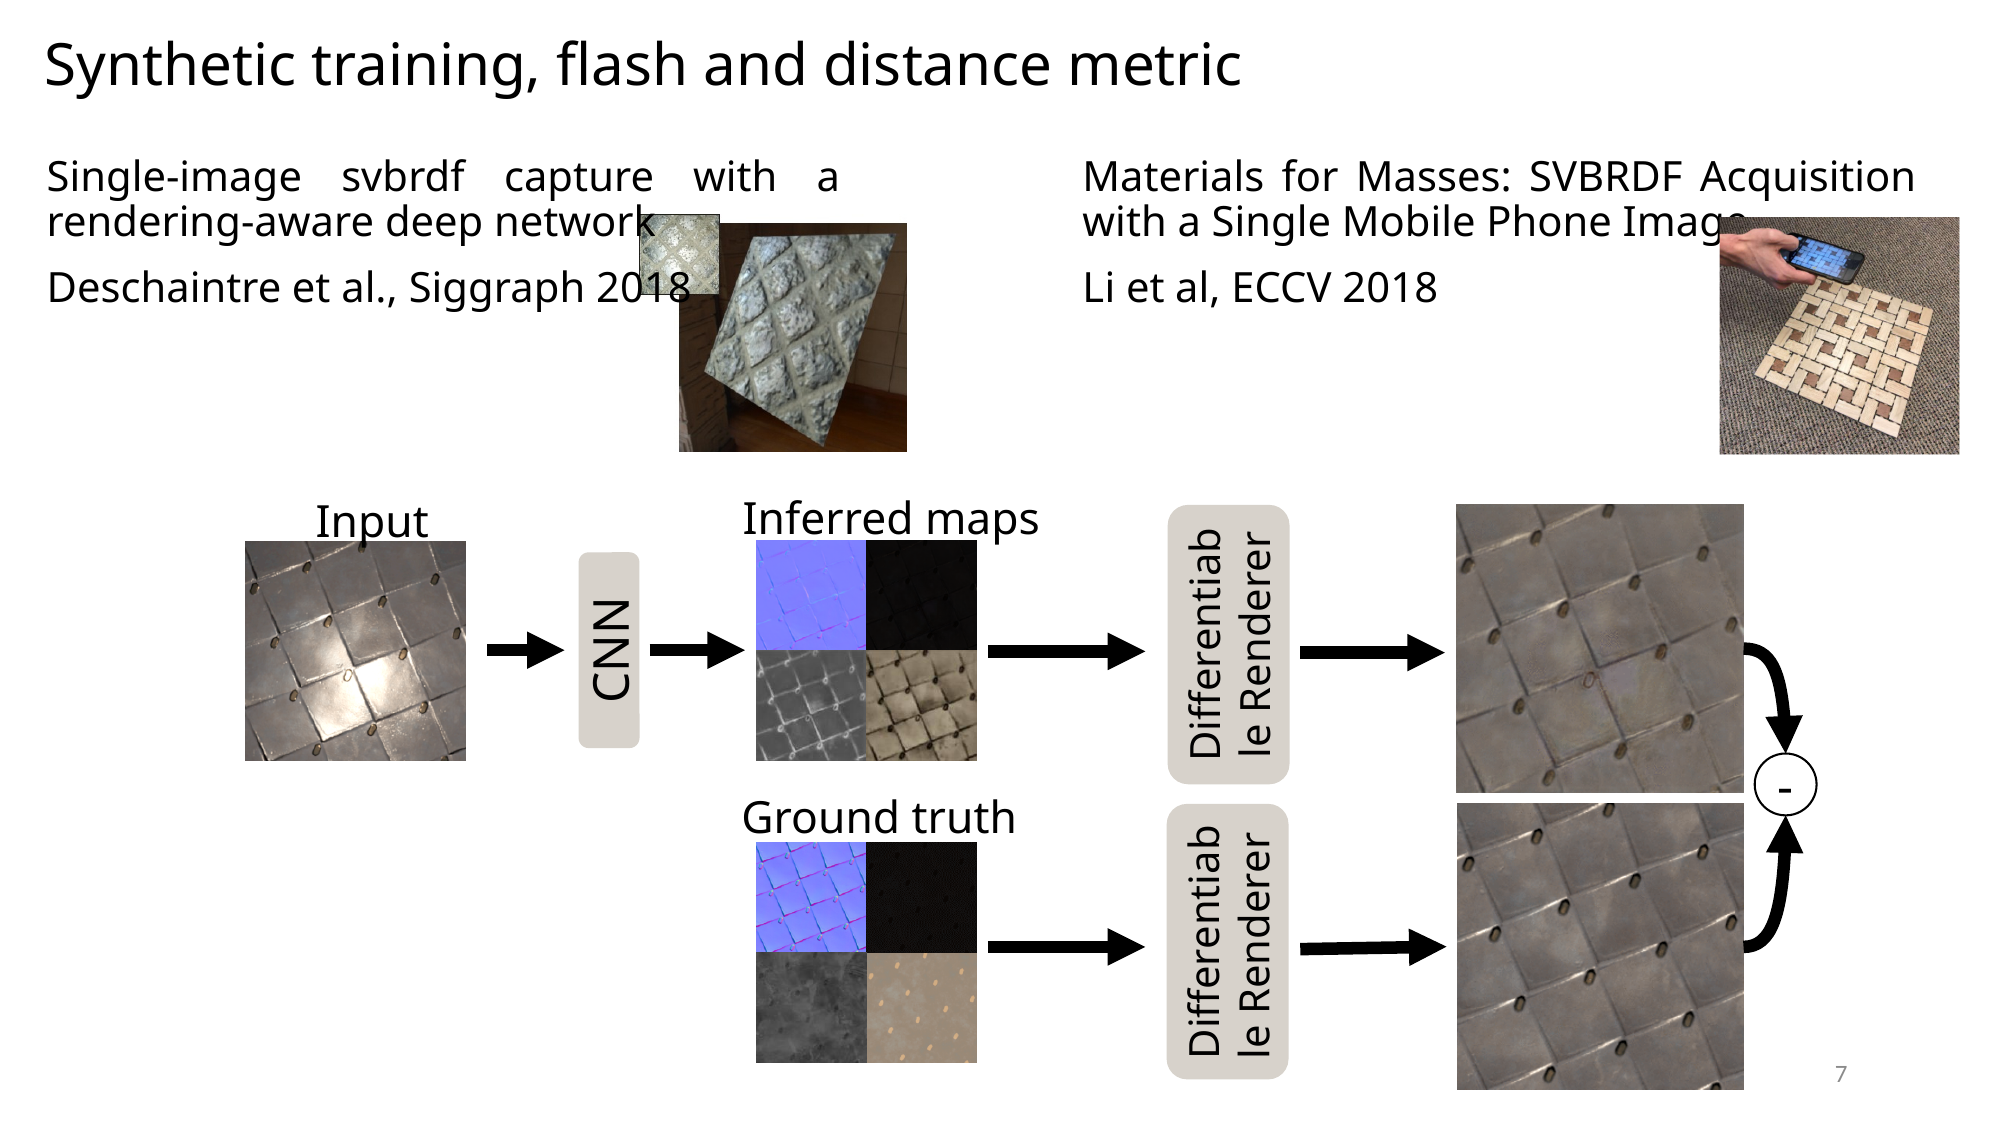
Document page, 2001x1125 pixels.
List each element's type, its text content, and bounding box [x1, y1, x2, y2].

slide_number 7 [1412, 1042, 1863, 1103]
text_box Single-image svbrdf capture with a rendering-aware deep network Deschaintre et al., Siggraph 2018 [30, 141, 856, 326]
text_box Materials for Masses: SVBRDF Acquisition with a Single Mobile Phone Image Li et al, ECCV 2018 [1066, 127, 1932, 340]
title Synthetic training, flash and distance metric [29, 19, 1755, 115]
picture [1719, 217, 1960, 455]
picture [639, 214, 907, 452]
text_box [245, 482, 1817, 1090]
